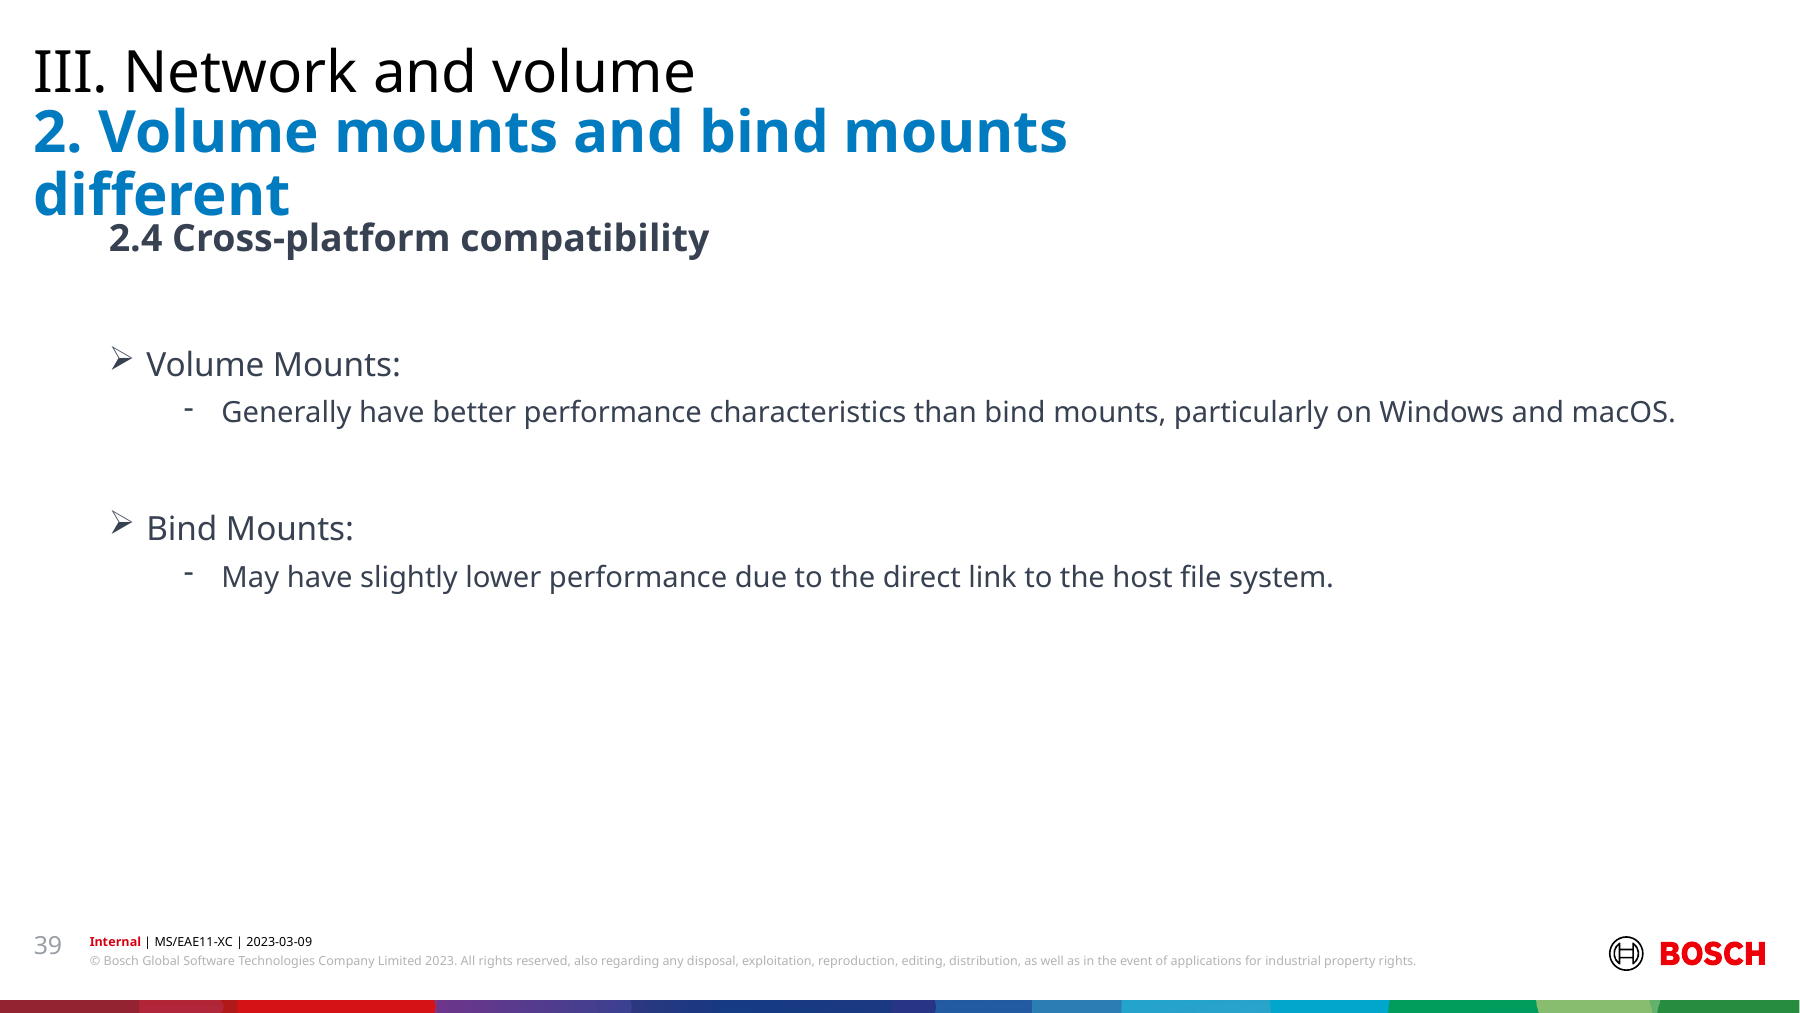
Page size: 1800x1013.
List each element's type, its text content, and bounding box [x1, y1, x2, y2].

title 2. Volume mounts and bind mounts different [33, 102, 1200, 167]
list 2.4 Cross-platform compatibility Volume Mounts: Generally have better performance characteristics than bind mounts, particularly on Windows and macOS. Bind Mounts: May have slightly lower performance due to the direct link to the host file system. [33, 212, 1766, 909]
picture [0, 1000, 1270, 1013]
picture [1388, 1000, 1800, 1013]
slide_number 39 [33, 929, 81, 997]
list III. Network and volume [33, 42, 1766, 107]
